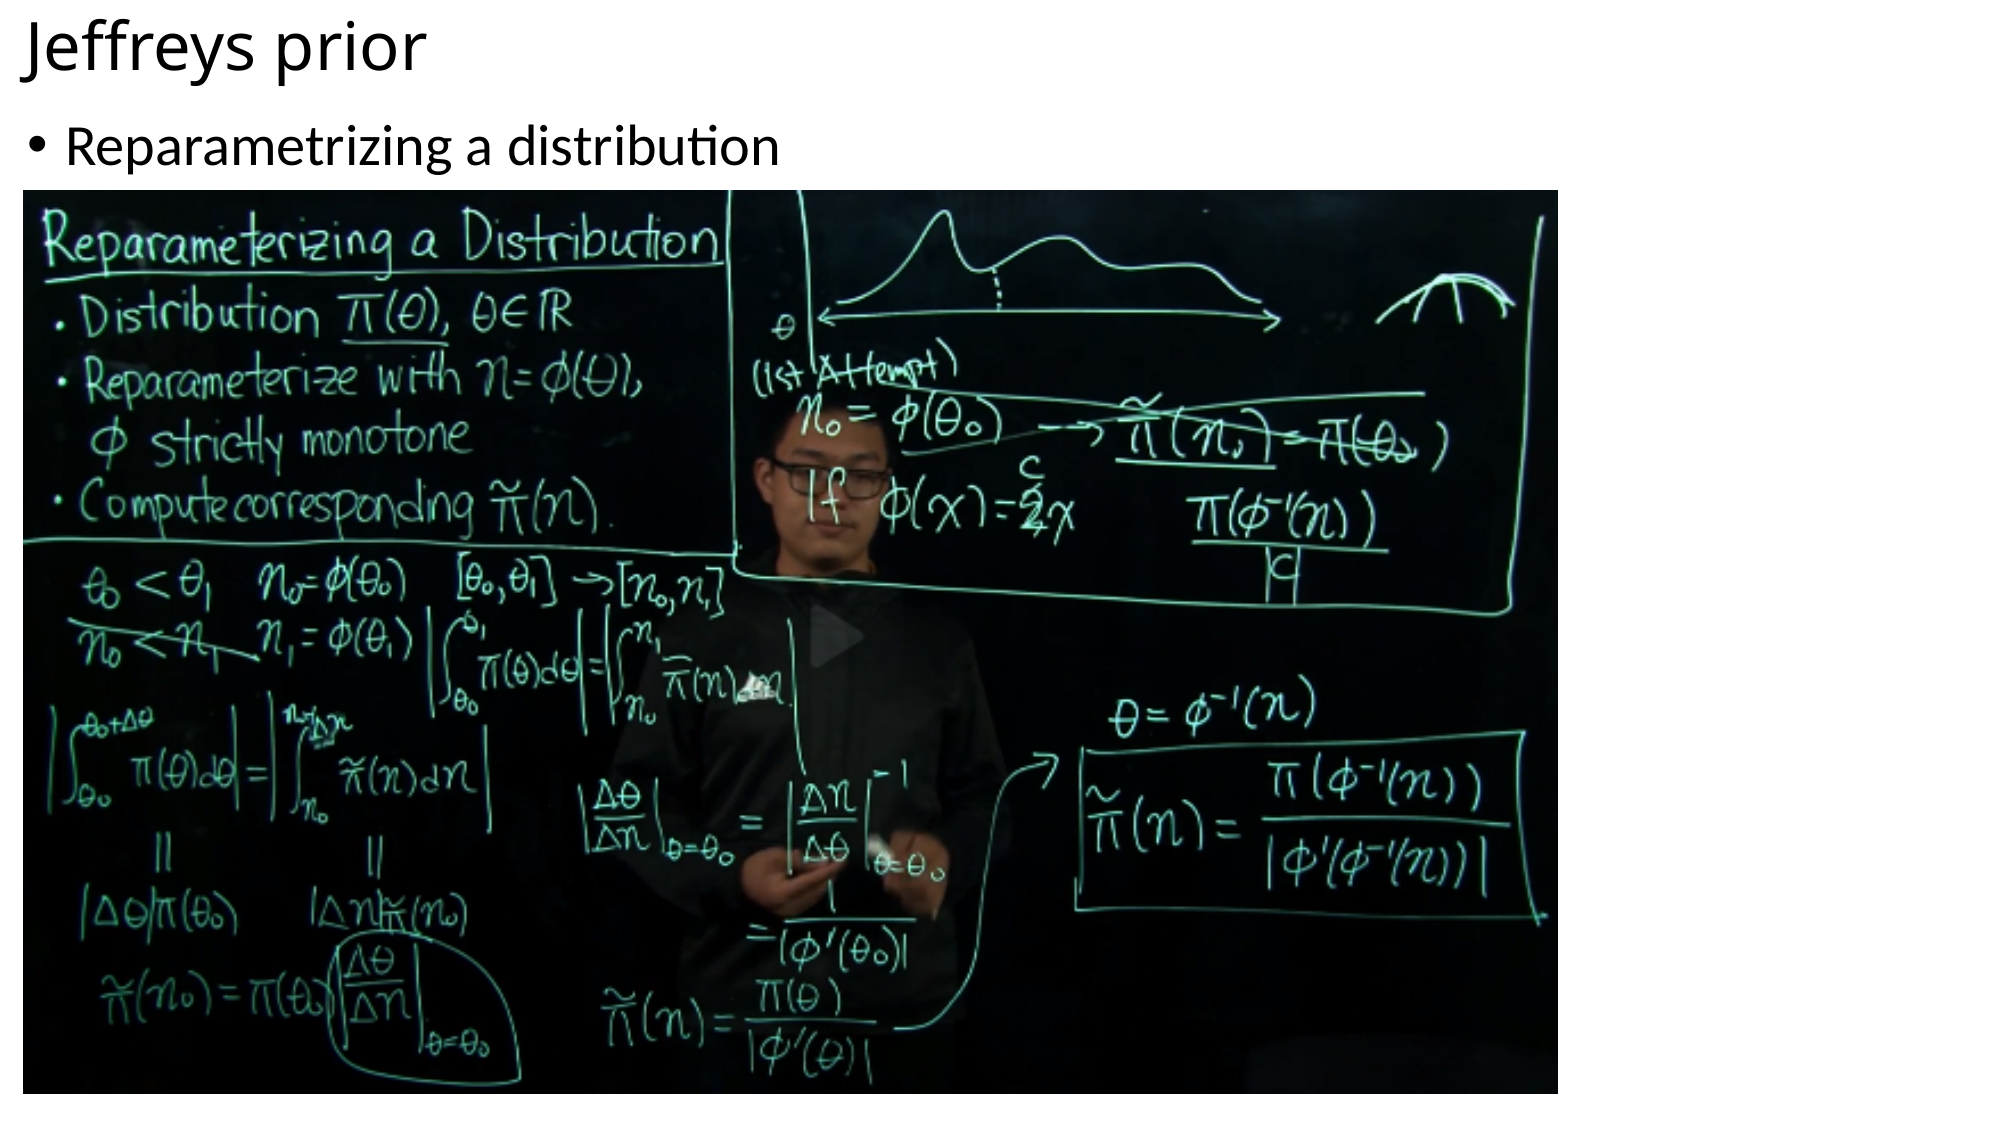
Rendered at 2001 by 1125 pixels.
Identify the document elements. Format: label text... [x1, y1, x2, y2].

list Reparametrizing a distribution [12, 107, 1983, 1108]
title Jeffreys prior [10, 4, 1974, 93]
picture [23, 190, 1558, 1094]
